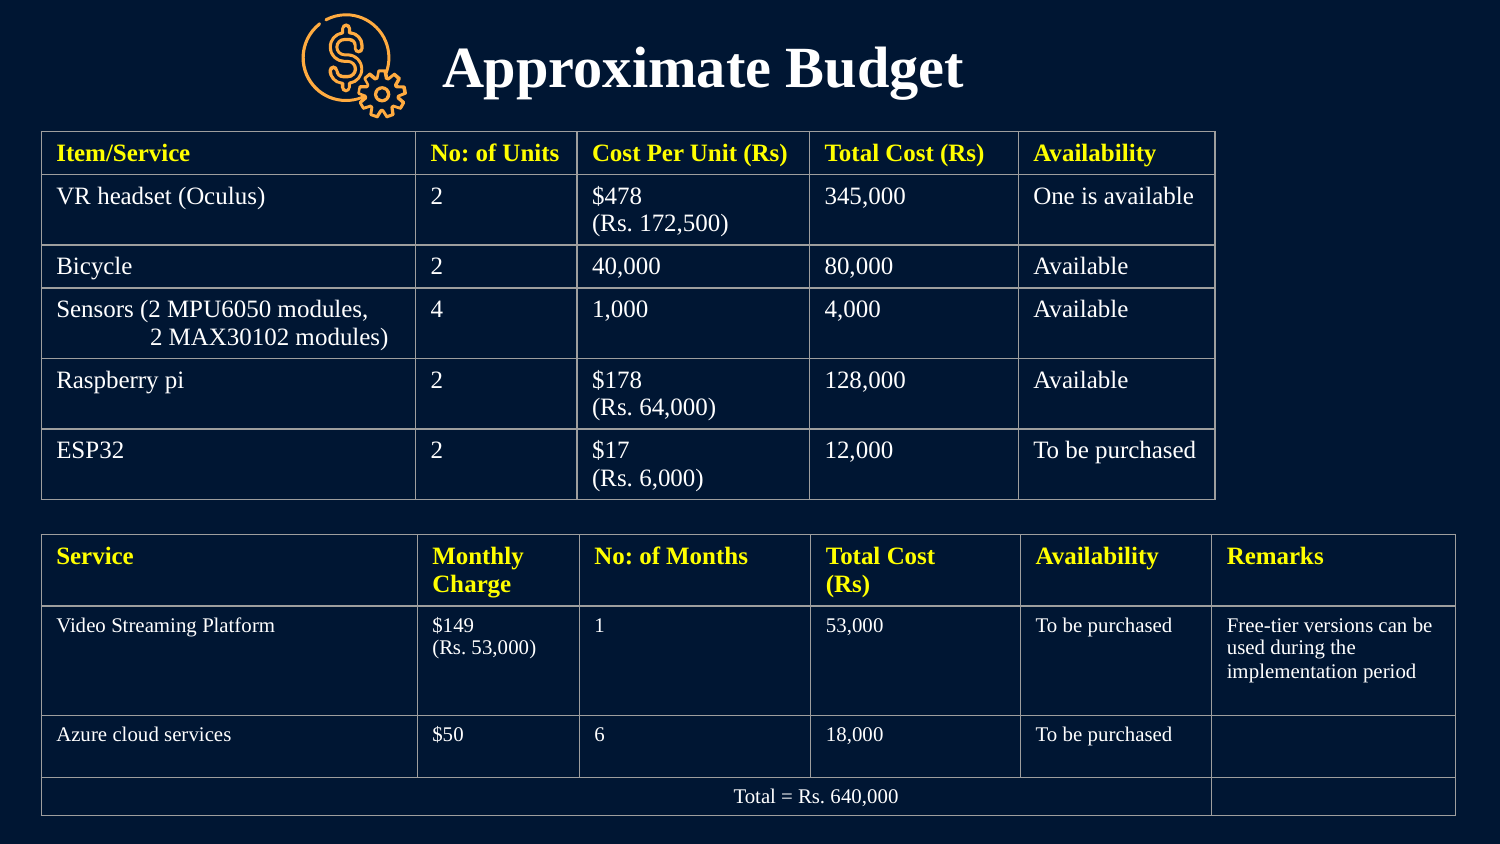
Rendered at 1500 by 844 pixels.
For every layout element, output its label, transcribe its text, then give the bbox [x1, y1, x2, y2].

table_header Cost Per Unit (Rs) [578, 132, 809, 174]
table_cell 2 [416, 246, 576, 287]
table_header Item/Service [42, 132, 415, 174]
table_cell $17 (Rs. 6,000) [578, 430, 809, 499]
table_cell 1,000 [578, 289, 809, 358]
table_cell Raspberry pi [42, 359, 415, 428]
table_cell 40,000 [578, 246, 809, 287]
table_cell 18,000 [811, 716, 1020, 777]
table_cell One is available [1019, 175, 1214, 244]
table_cell Available [1019, 359, 1214, 428]
table_header Monthly Charge [418, 535, 579, 605]
title Approximate Budget [427, 13, 1199, 131]
table_cell Available [1019, 246, 1214, 287]
table_cell 4 [416, 289, 576, 358]
table_cell $50 [418, 716, 579, 777]
table_cell 2 [416, 175, 576, 244]
table_cell Video Streaming Platform [42, 607, 417, 715]
table_cell [1212, 716, 1455, 777]
table_cell VR headset (Oculus) [42, 175, 415, 244]
table_cell 2 [416, 430, 576, 499]
table_cell 128,000 [810, 359, 1018, 428]
table_header Total Cost (Rs) [811, 535, 1020, 605]
table_header Service [42, 535, 417, 605]
table_cell 6 [580, 716, 810, 777]
table_cell ESP32 [42, 430, 415, 499]
table_cell 80,000 [810, 246, 1018, 287]
table_header No: of Units [416, 132, 576, 174]
table_cell 4,000 [810, 289, 1018, 358]
table_cell Free-tier versions can be used during the implementation period [1212, 607, 1455, 715]
table_cell [1212, 778, 1455, 815]
table_cell Azure cloud services [42, 716, 417, 777]
table_cell To be purchased [1021, 716, 1211, 777]
table_cell To be purchased [1021, 607, 1211, 715]
table_cell Bicycle [42, 246, 415, 287]
table_header Availability [1019, 132, 1214, 174]
table_cell 1 [580, 607, 810, 715]
table_cell 2 [416, 359, 576, 428]
table_cell 345,000 [810, 175, 1018, 244]
table_cell 53,000 [811, 607, 1020, 715]
table_header Total Cost (Rs) [810, 132, 1018, 174]
table_cell To be purchased [1019, 430, 1214, 499]
table_header Availability [1021, 535, 1211, 605]
table_cell $478 (Rs. 172,500) [578, 175, 809, 244]
table_cell $178 (Rs. 64,000) [578, 359, 809, 428]
table_cell $149 (Rs. 53,000) [418, 607, 579, 715]
table_cell 12,000 [810, 430, 1018, 499]
table_cell Total = Rs. 640,000 [42, 778, 1211, 815]
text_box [301, 13, 408, 119]
table_cell Available [1019, 289, 1214, 358]
table_cell Sensors (2 MPU6050 modules, 2 MAX30102 modules) [42, 289, 415, 358]
table_header Remarks [1212, 535, 1455, 605]
table_header No: of Months [580, 535, 810, 605]
